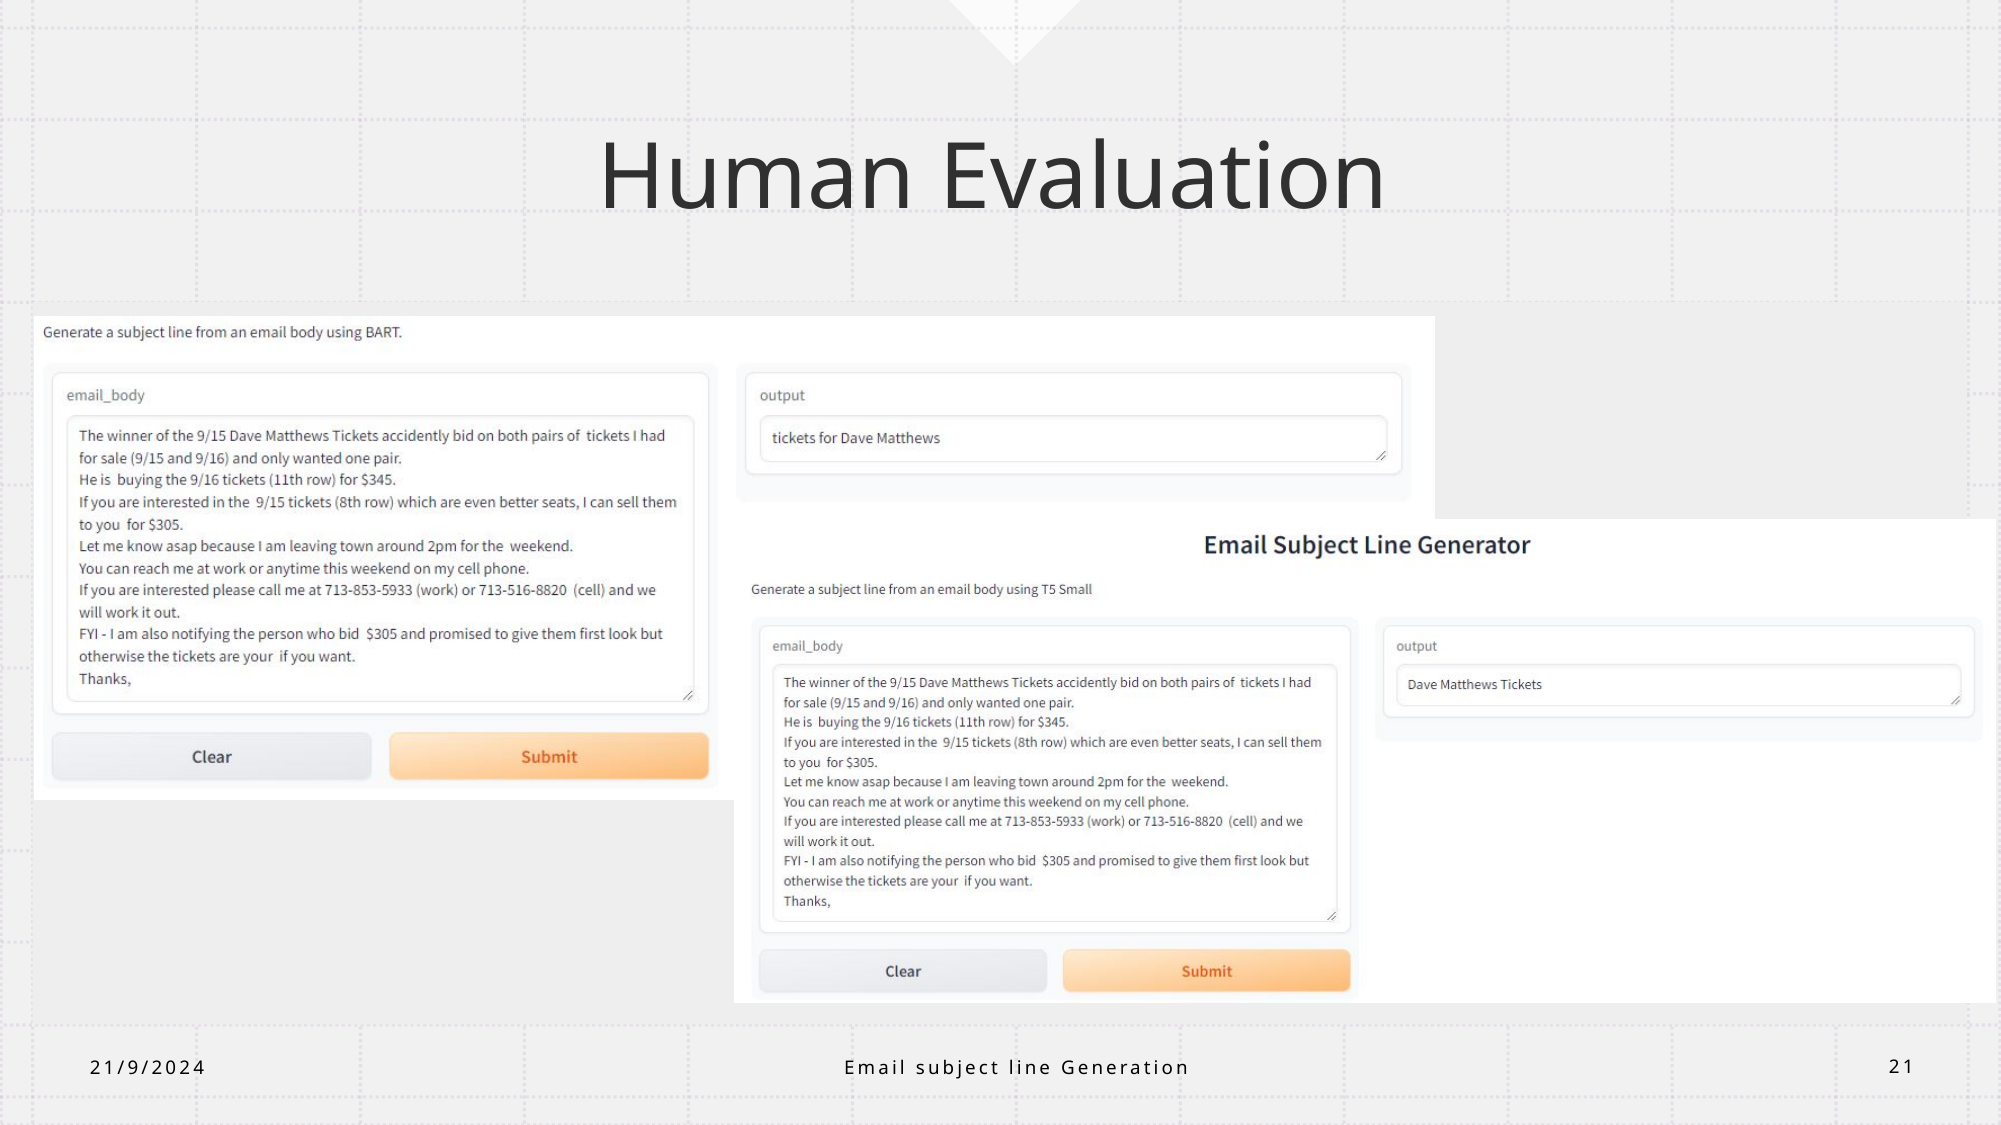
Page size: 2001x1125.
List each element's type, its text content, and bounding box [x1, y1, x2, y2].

footer Email subject line Generation [689, 1036, 1343, 1097]
slide_number 21 [1835, 1037, 1967, 1098]
picture [34, 316, 1996, 1003]
title Human Evaluation [50, 55, 1937, 302]
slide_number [75, 1037, 495, 1098]
